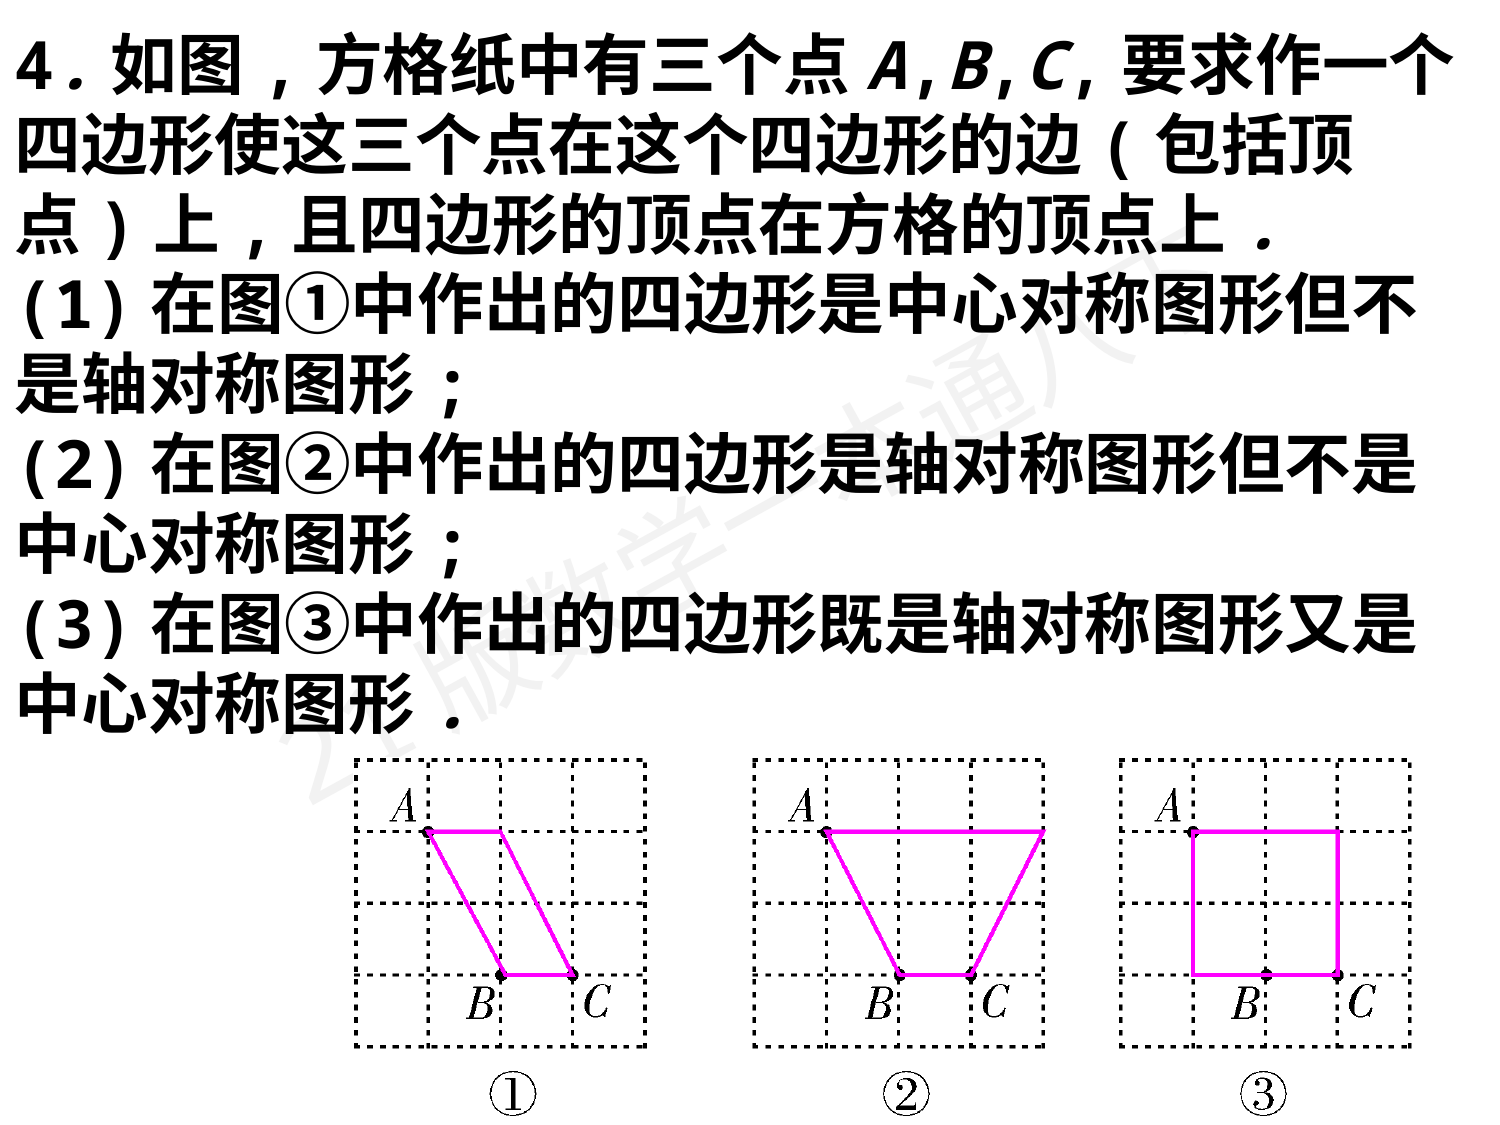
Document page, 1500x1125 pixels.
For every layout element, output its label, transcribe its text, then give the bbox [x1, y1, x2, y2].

picture [352, 757, 1412, 1116]
text_box 4.如图,方格纸中有三个点A,B,C,要求作一个四边形使这三个点在这个四边形的边(包括顶点)上,且四边形的顶点在方格的顶点上. (1)在图①中作出的四边形是中心对称图形但不是轴对称图形; (2)在图②中作出的四边形是轴对称图形但不是中心对称图形; (3)在图③中作出的四边形既是轴对称图形又是中心对称图形. [0, 15, 1483, 750]
